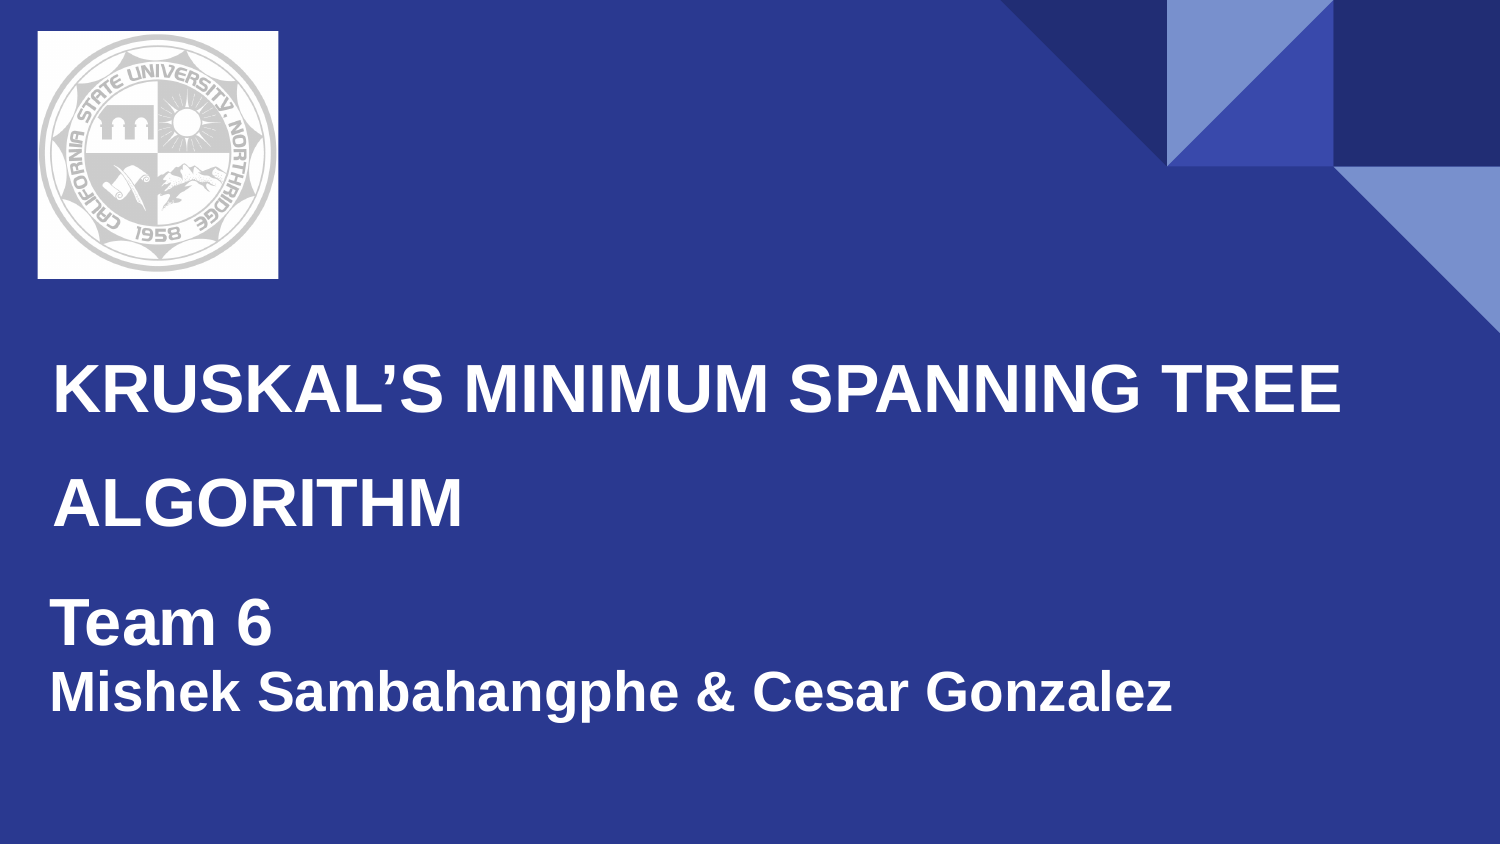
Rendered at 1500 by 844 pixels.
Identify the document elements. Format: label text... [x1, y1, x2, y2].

picture [37, 31, 279, 279]
title KRUSKAL’S MINIMUM SPANNING TREE ALGORITHM [37, 296, 1464, 556]
subtitle Team 6 Mishek Sambahangphe & Cesar Gonzalez [34, 549, 1307, 809]
